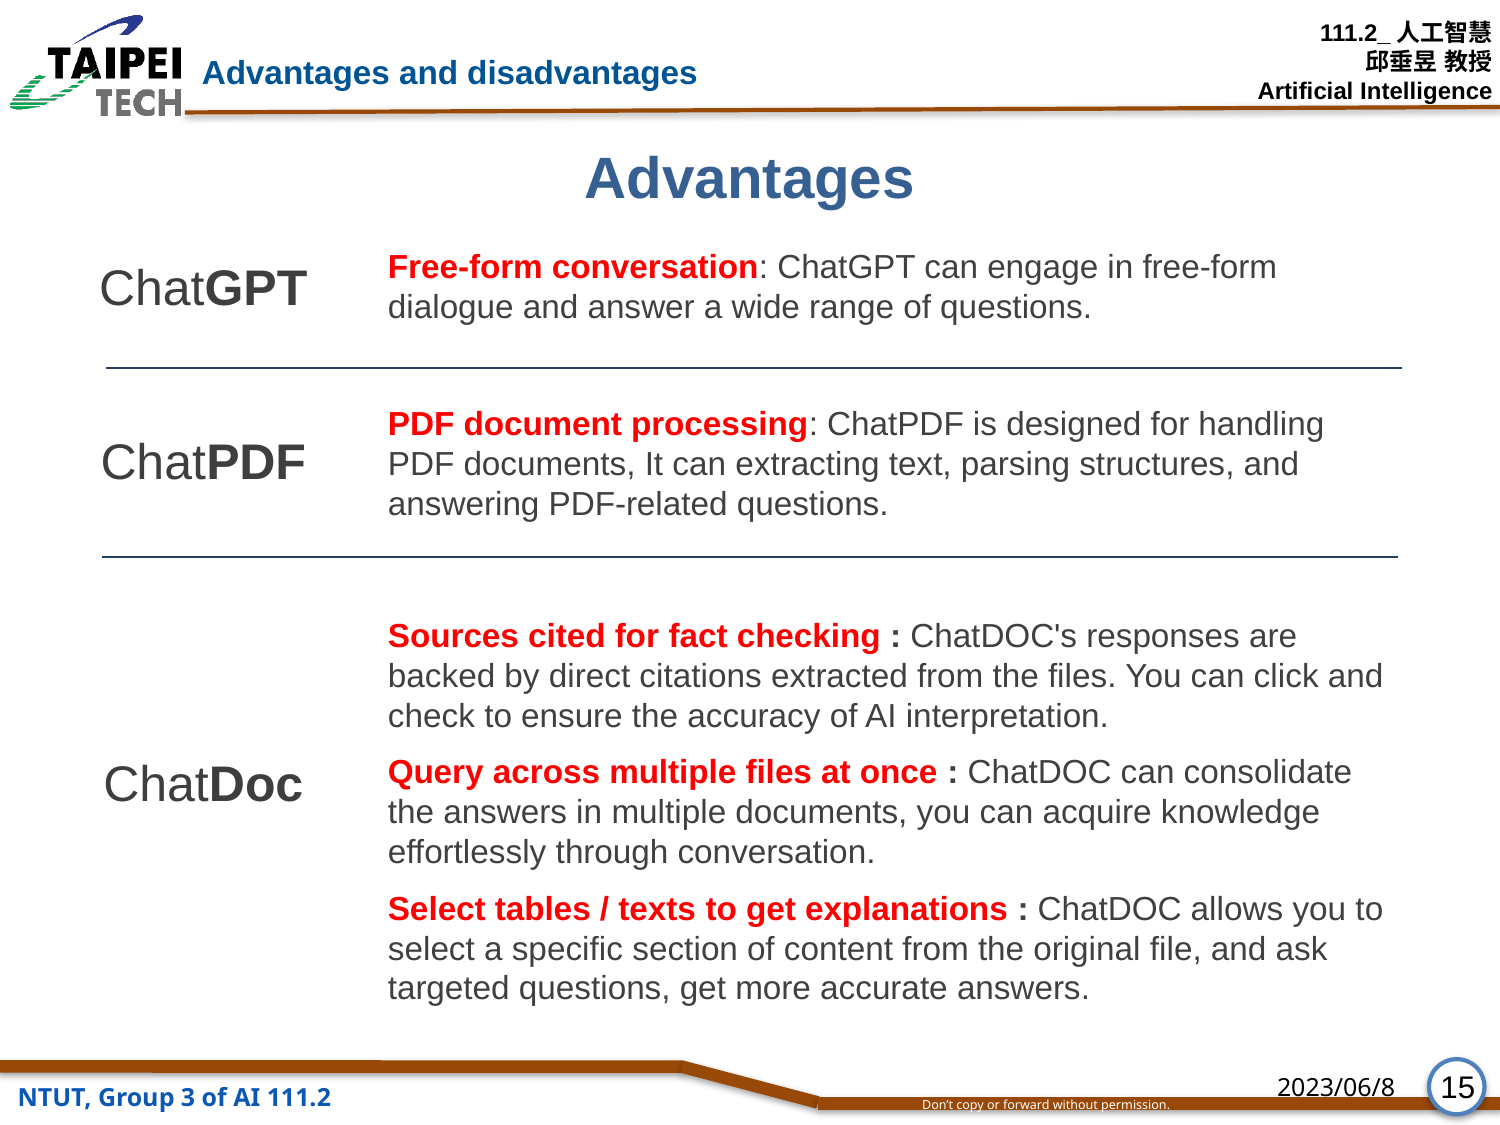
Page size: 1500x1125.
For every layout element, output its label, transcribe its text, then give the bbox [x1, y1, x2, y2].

text_box Sources cited for fact checking : ChatDOC's responses are backed by direct citations extracted from the files. You can click and check to ensure the accuracy of AI interpretation. [373, 606, 1403, 742]
text_box ChatGPT [79, 248, 342, 324]
text_box PDF document processing: ChatPDF is designed for handling PDF documents, It can extracting text, parsing structures, and answering PDF-related questions. [373, 394, 1403, 530]
text_box Query across multiple files at once : ChatDOC can consolidate the answers in multiple documents, you can acquire knowledge effortlessly through conversation. [373, 743, 1421, 878]
text_box ChatDoc [79, 744, 342, 820]
text_box ChatPDF [79, 422, 342, 498]
text_box Select tables / texts to get explanations : ChatDOC allows you to select a specific section of content from the original file, and ask targeted questions, get more accurate answers. [373, 879, 1441, 1014]
picture [10, 15, 181, 116]
text_box Free-form conversation: ChatGPT can engage in free-form dialogue and answer a wide range of questions. [373, 238, 1403, 333]
text_box Advantages [514, 133, 986, 218]
text_box Advantages and disadvantages [194, 44, 706, 99]
slide_number 15 [1432, 1059, 1486, 1111]
